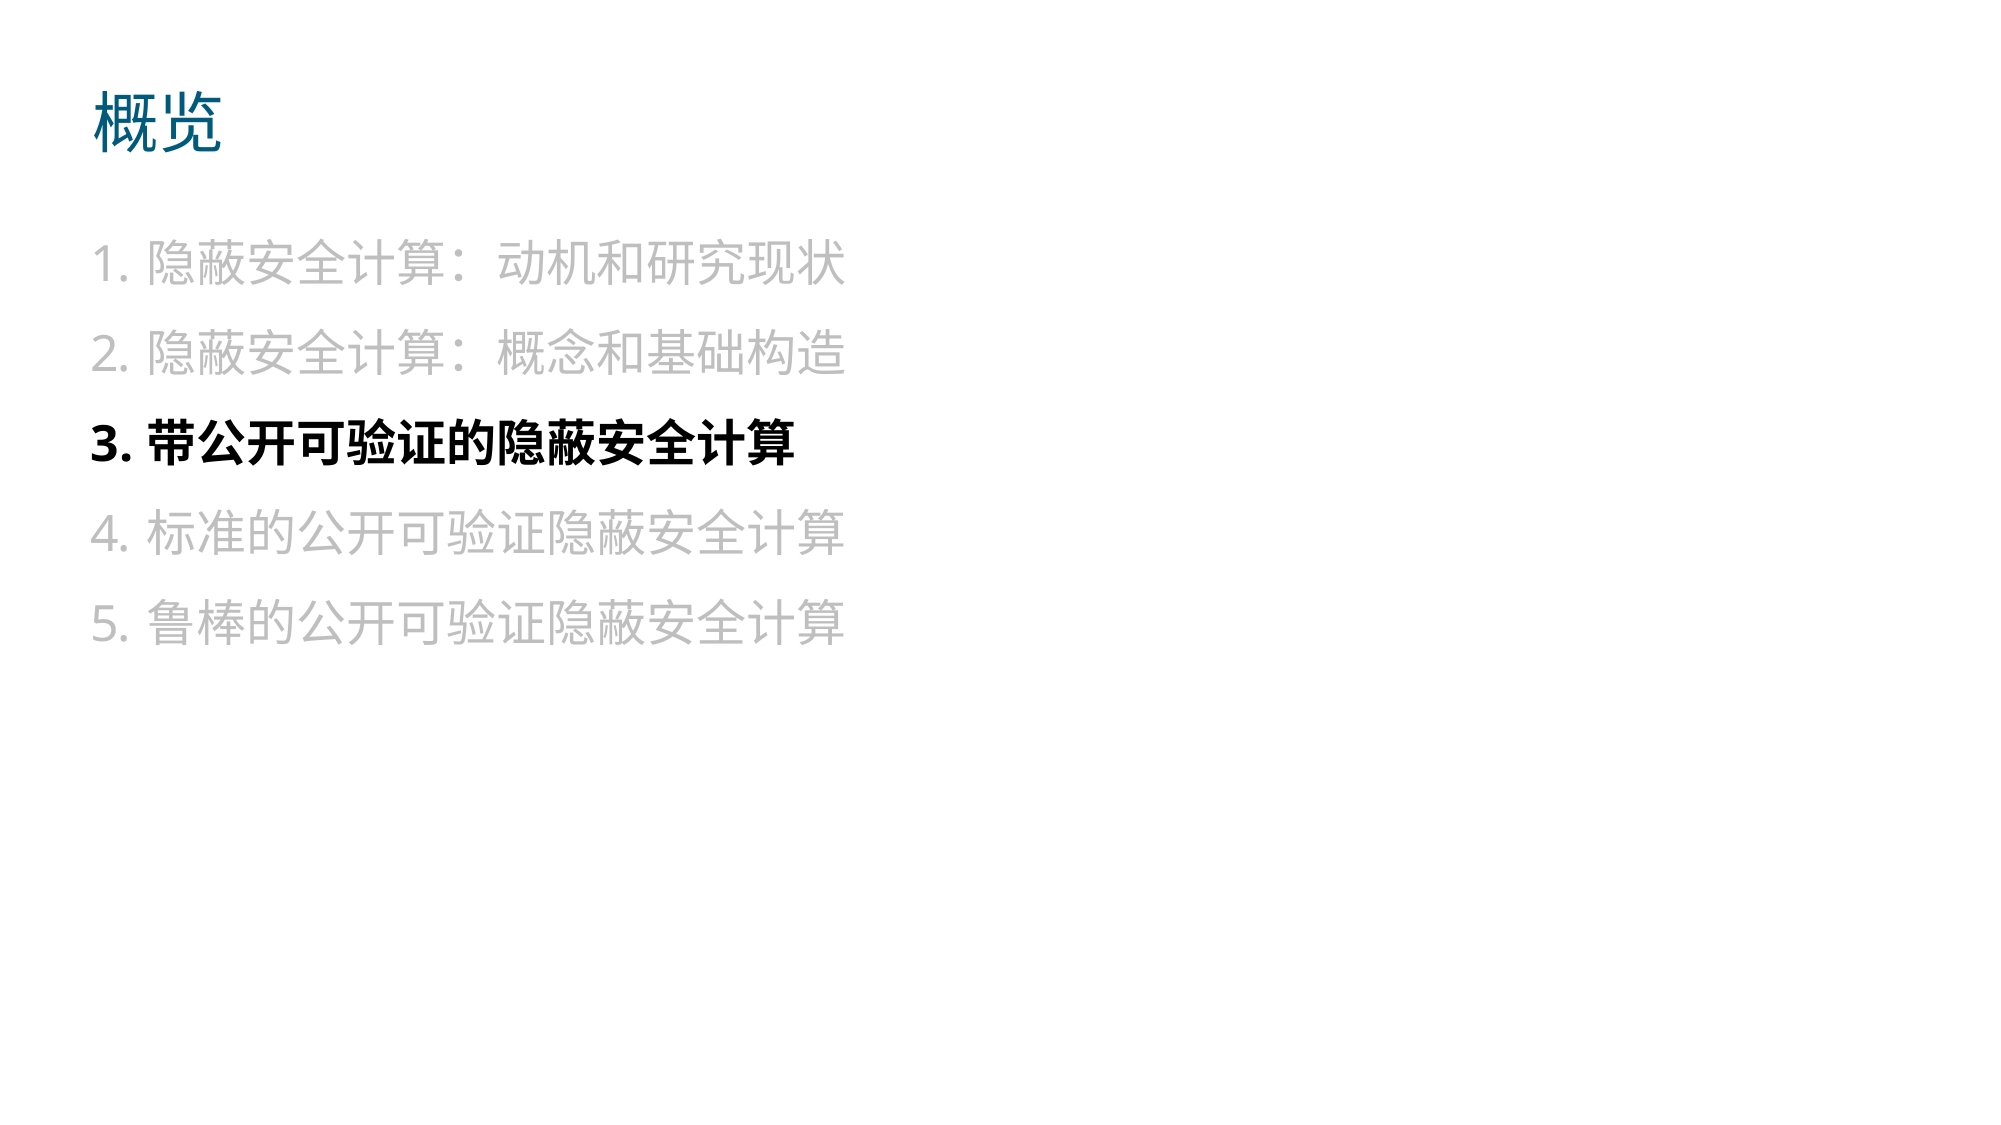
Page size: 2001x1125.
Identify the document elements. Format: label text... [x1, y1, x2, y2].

text_box 隐蔽安全计算：动机和研究现状 隐蔽安全计算：概念和基础构造 带公开可验证的隐蔽安全计算 标准的公开可验证隐蔽安全计算 鲁棒的公开可验证隐蔽安全计算 [75, 194, 1925, 660]
text_box 概览 [77, 73, 241, 169]
